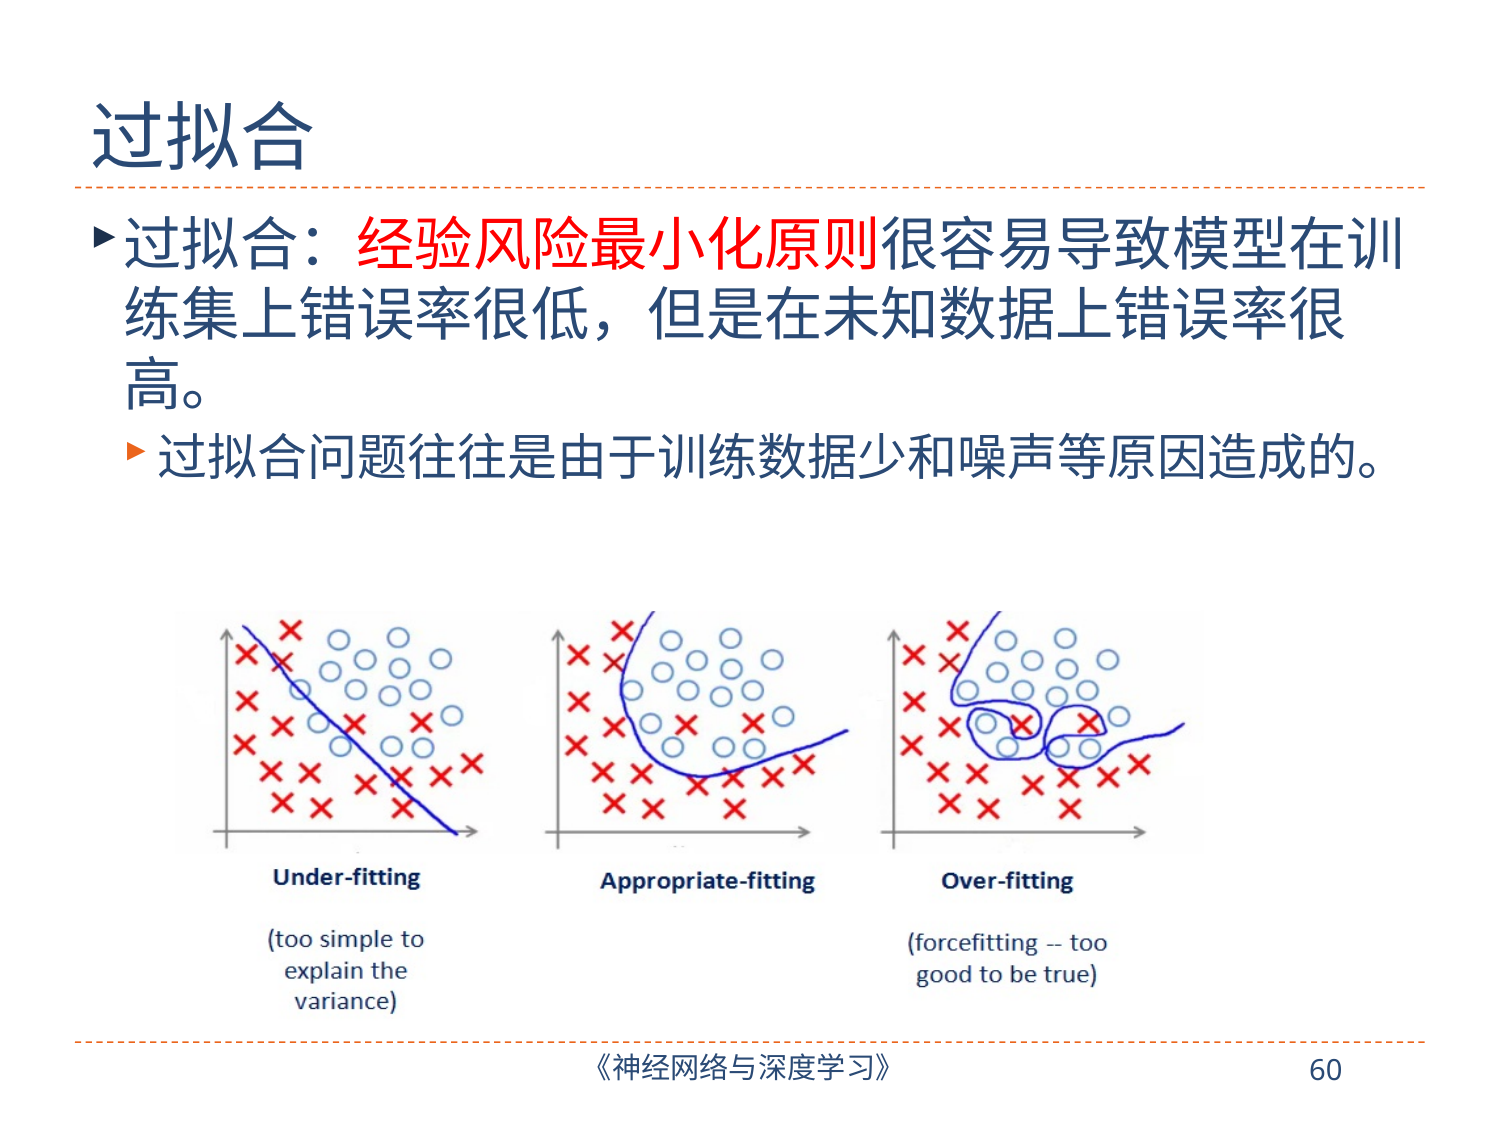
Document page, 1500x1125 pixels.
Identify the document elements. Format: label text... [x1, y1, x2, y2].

picture [174, 609, 1210, 1025]
list 过拟合：经验风险最小化原则很容易导致模型在训练集上错误率很低，但是在未知数据上错误率很高。 过拟合问题往往是由于训练数据少和噪声等原因造成的。 [75, 200, 1425, 1010]
title 过拟合 [75, 24, 1425, 188]
